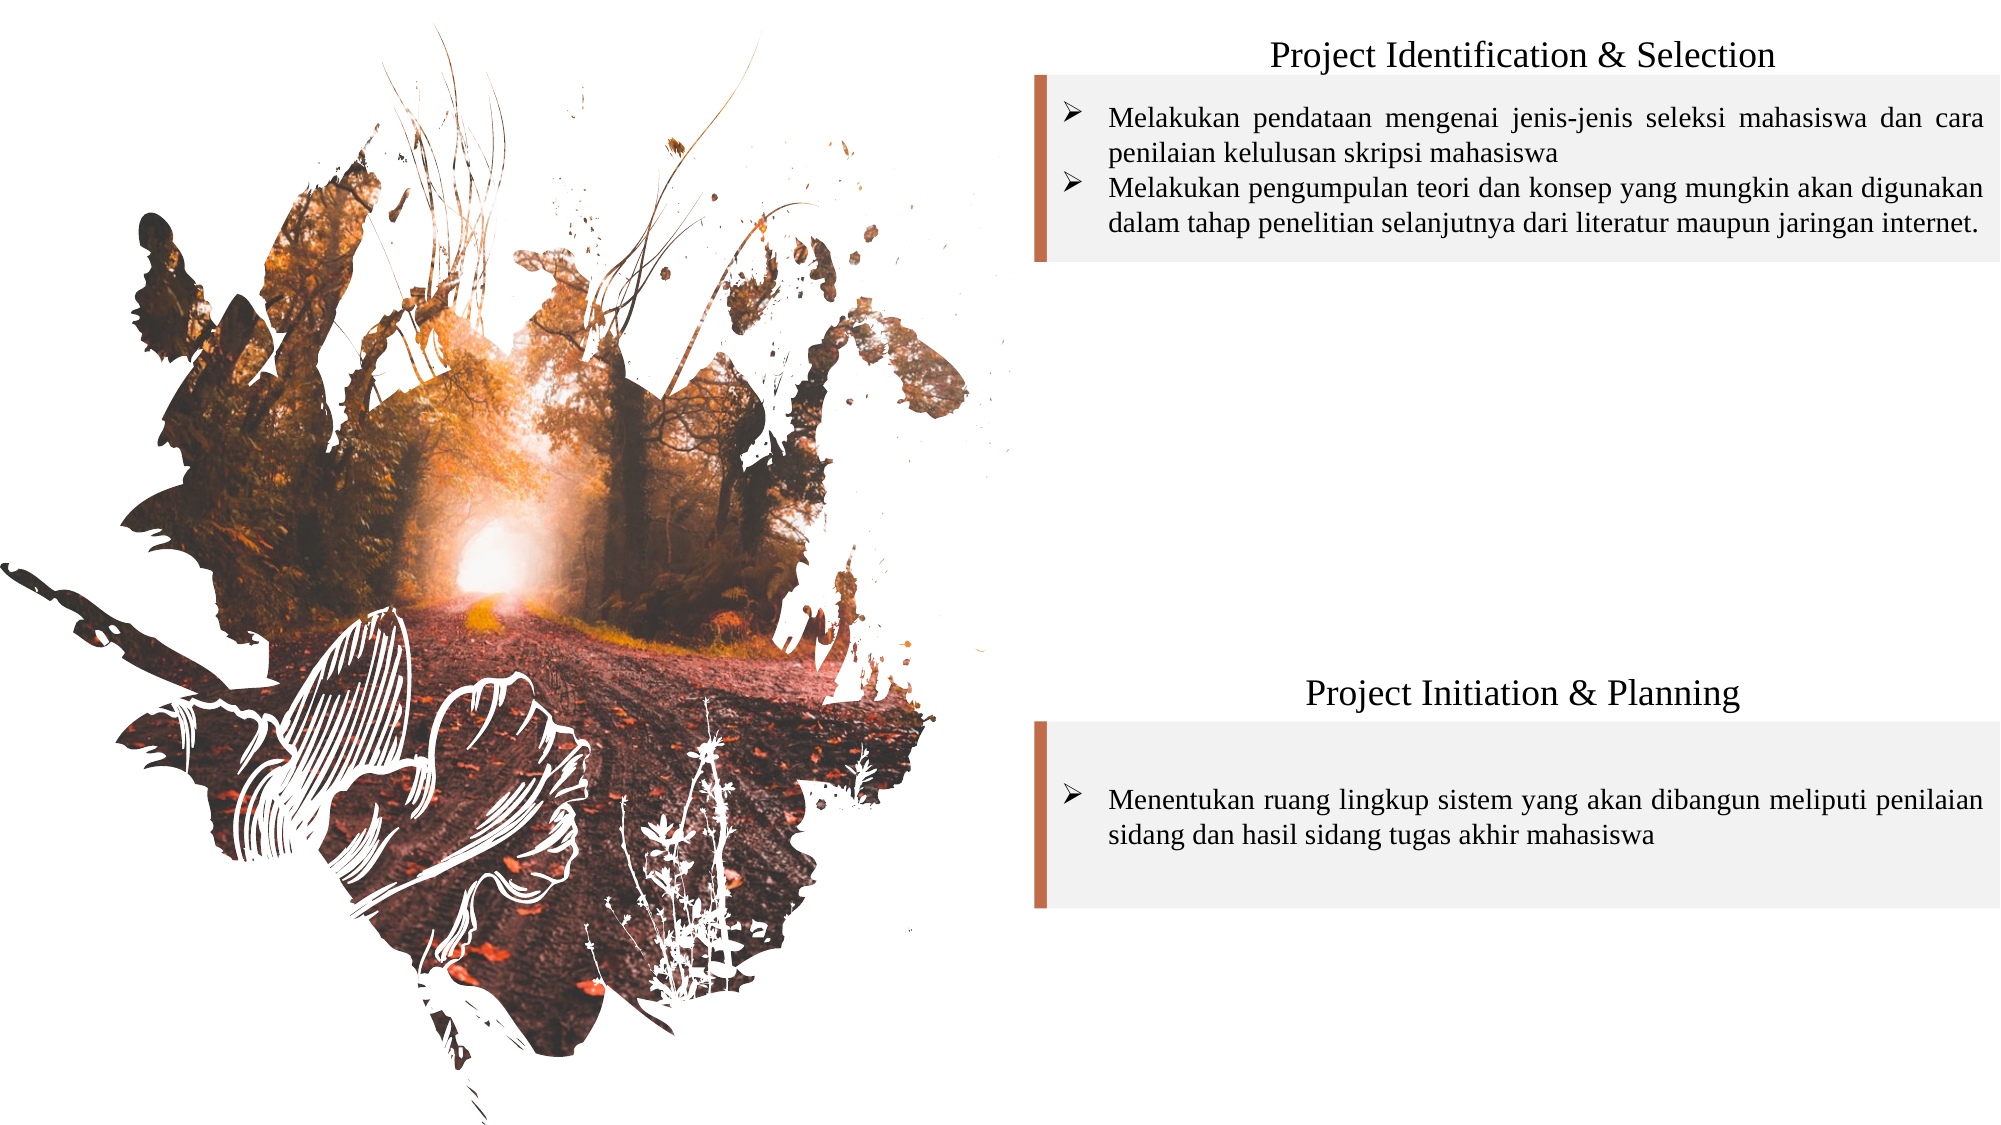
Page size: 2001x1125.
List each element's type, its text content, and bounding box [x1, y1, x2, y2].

text_box Project Initiation & Planning [1290, 660, 1757, 721]
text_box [1034, 721, 2000, 909]
picture [0, 22, 1011, 1125]
text_box Project Identification & Selection [1255, 22, 1792, 74]
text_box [1034, 74, 2000, 262]
